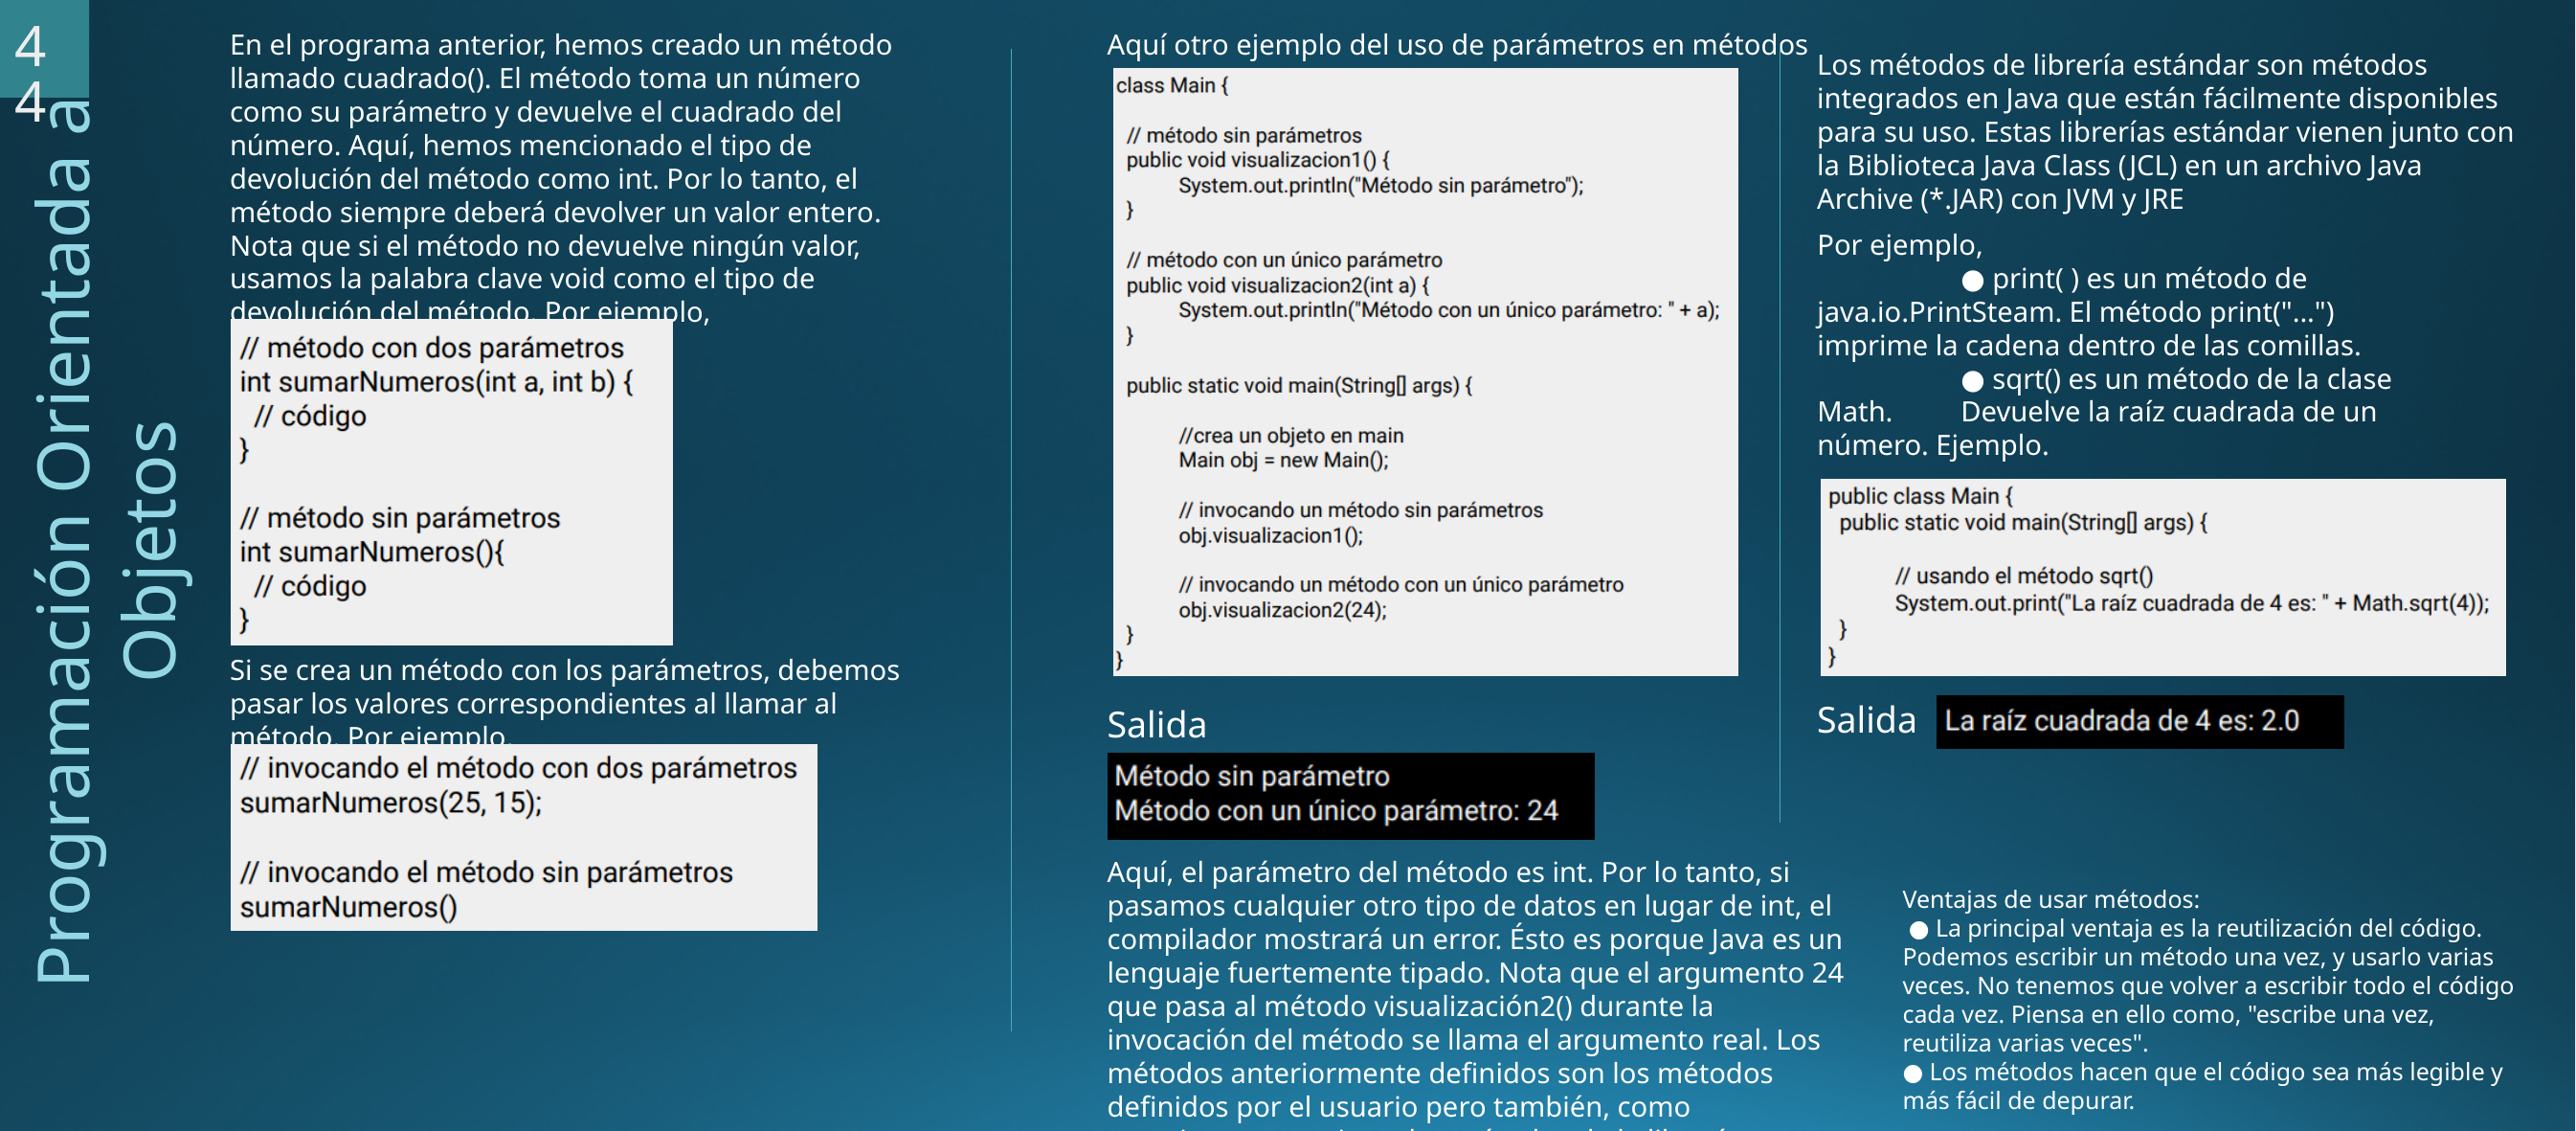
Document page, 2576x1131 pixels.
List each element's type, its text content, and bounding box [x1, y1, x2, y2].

text_box Aquí otro ejemplo del uso de parámetros en métodos [1092, 19, 2384, 68]
text_box Los métodos de librería estándar son métodos integrados en Java que están fácilmente disponibles para su uso. Estas librerías estándar vienen junto con la Biblioteca Java Class (JCL) en un archivo Java Archive (*.JAR) con JVM y JRE [1803, 40, 2530, 222]
text_box Por ejemplo, ● print( ) es un método de java.io.PrintSteam. El método print("...") imprime la cadena dentro de las comillas. ● sqrt() es un método de la clase Math. Devuelve la raíz cuadrada de un número. Ejemplo. [1803, 219, 2428, 468]
text_box En el programa anterior, hemos creado un método llamado cuadrado(). El método toma un número como su parámetro y devuelve el cuadrado del número. Aquí, hemos mencionado el tipo de devolución del método como int. Por lo tanto, el método siempre deberá devolver un valor entero. Nota que si el método no devuelve ningún valor, usamos la palabra clave void como el tipo de devolución del método. Por ejemplo, [215, 19, 947, 336]
text_box Ventajas de usar métodos: ● La principal ventaja es la reutilización del código. Podemos escribir un método una vez, y usarlo varias veces. No tenemos que volver a escribir todo el código cada vez. Piensa en ello como, "escribe una vez, reutiliza varias veces". ● Los métodos hacen que el código sea más legible y más fácil de depurar. [1888, 877, 2534, 1121]
text_box Programación Orientada a Objetos [11, 48, 135, 1055]
text_box Salida [1803, 690, 2005, 748]
text_box Si se crea un método con los parámetros, debemos pasar los valores correspondientes al llamar al método. Por ejemplo, [215, 645, 947, 760]
text_box Salida [1092, 694, 1780, 753]
text_box Salida [1781, 694, 2384, 753]
picture [0, 0, 2576, 1131]
slide_number 44 [0, 0, 90, 98]
text_box Aquí, el parámetro del método es int. Por lo tanto, si pasamos cualquier otro tipo de datos en lugar de int, el compilador mostrará un error. Ésto es porque Java es un lenguaje fuertemente tipado. Nota que el argumento 24 que pasa al método visualización2() durante la invocación del método se llama el argumento real. Los métodos anteriormente definidos son los métodos definidos por el usuario pero también, como mencionamos, existen los métodos de la librería estándar. [1092, 848, 1873, 1131]
